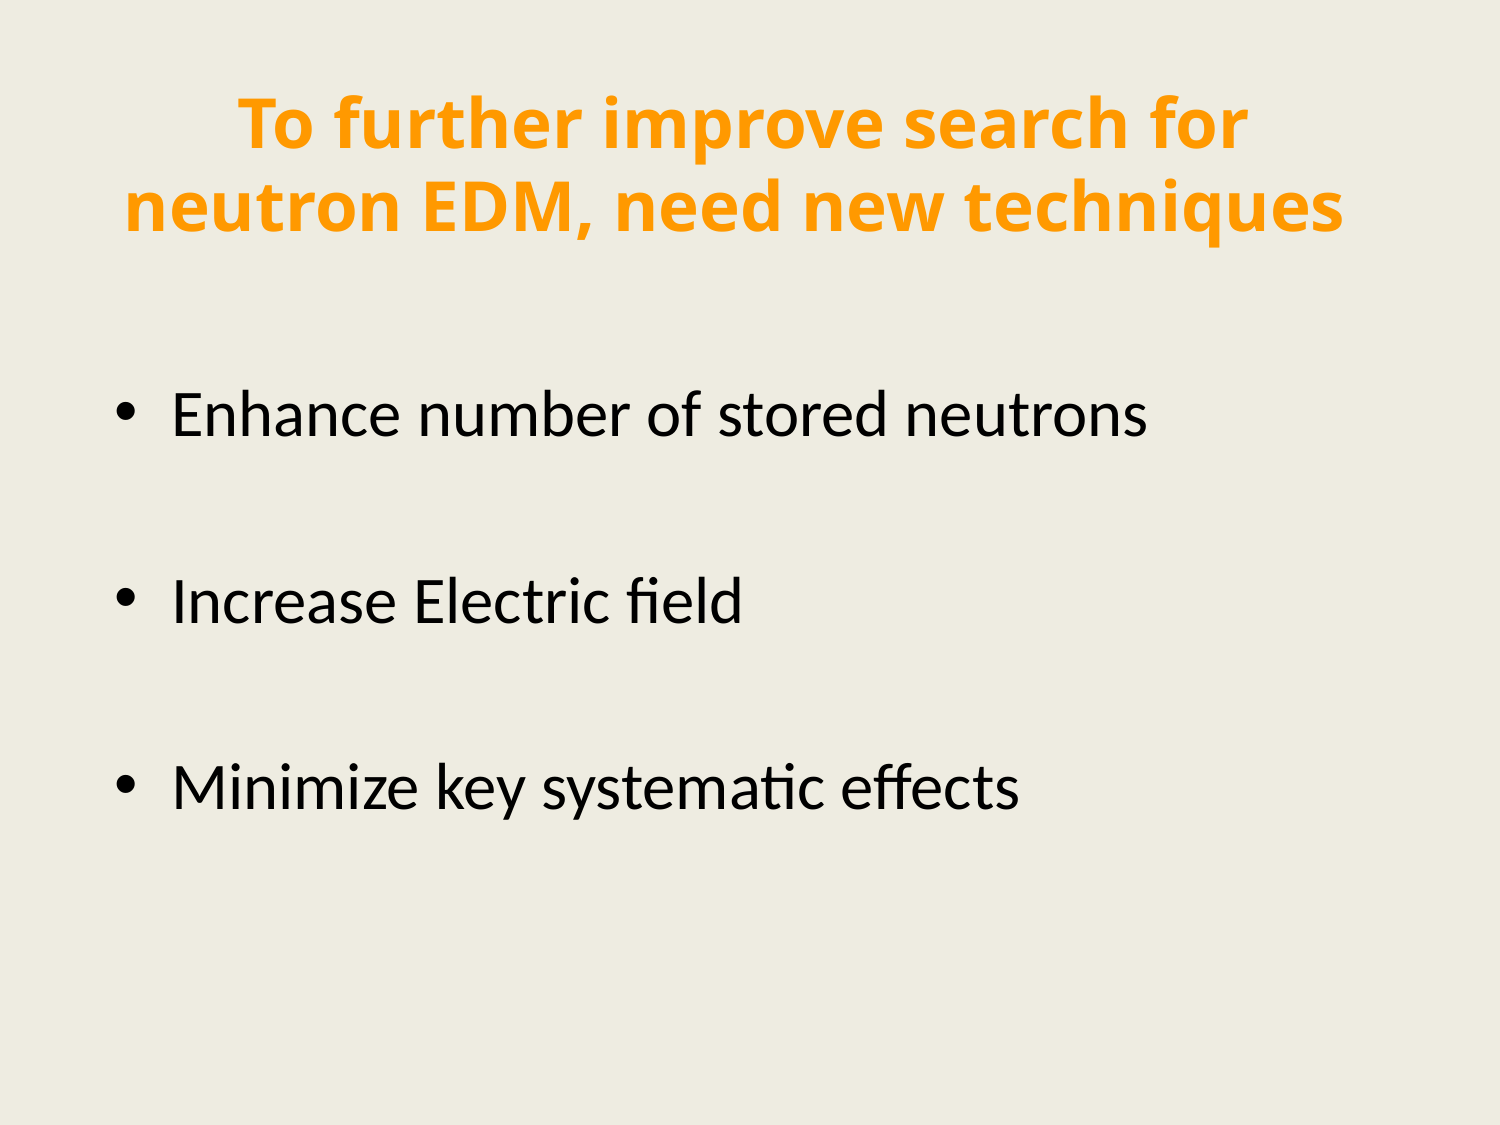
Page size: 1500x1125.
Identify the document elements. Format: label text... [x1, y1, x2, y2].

title To further improve search for neutron EDM, need new techniques [99, 37, 1388, 288]
list Enhance number of stored neutrons Increase Electric field Minimize key systematic effects [99, 362, 1375, 1038]
